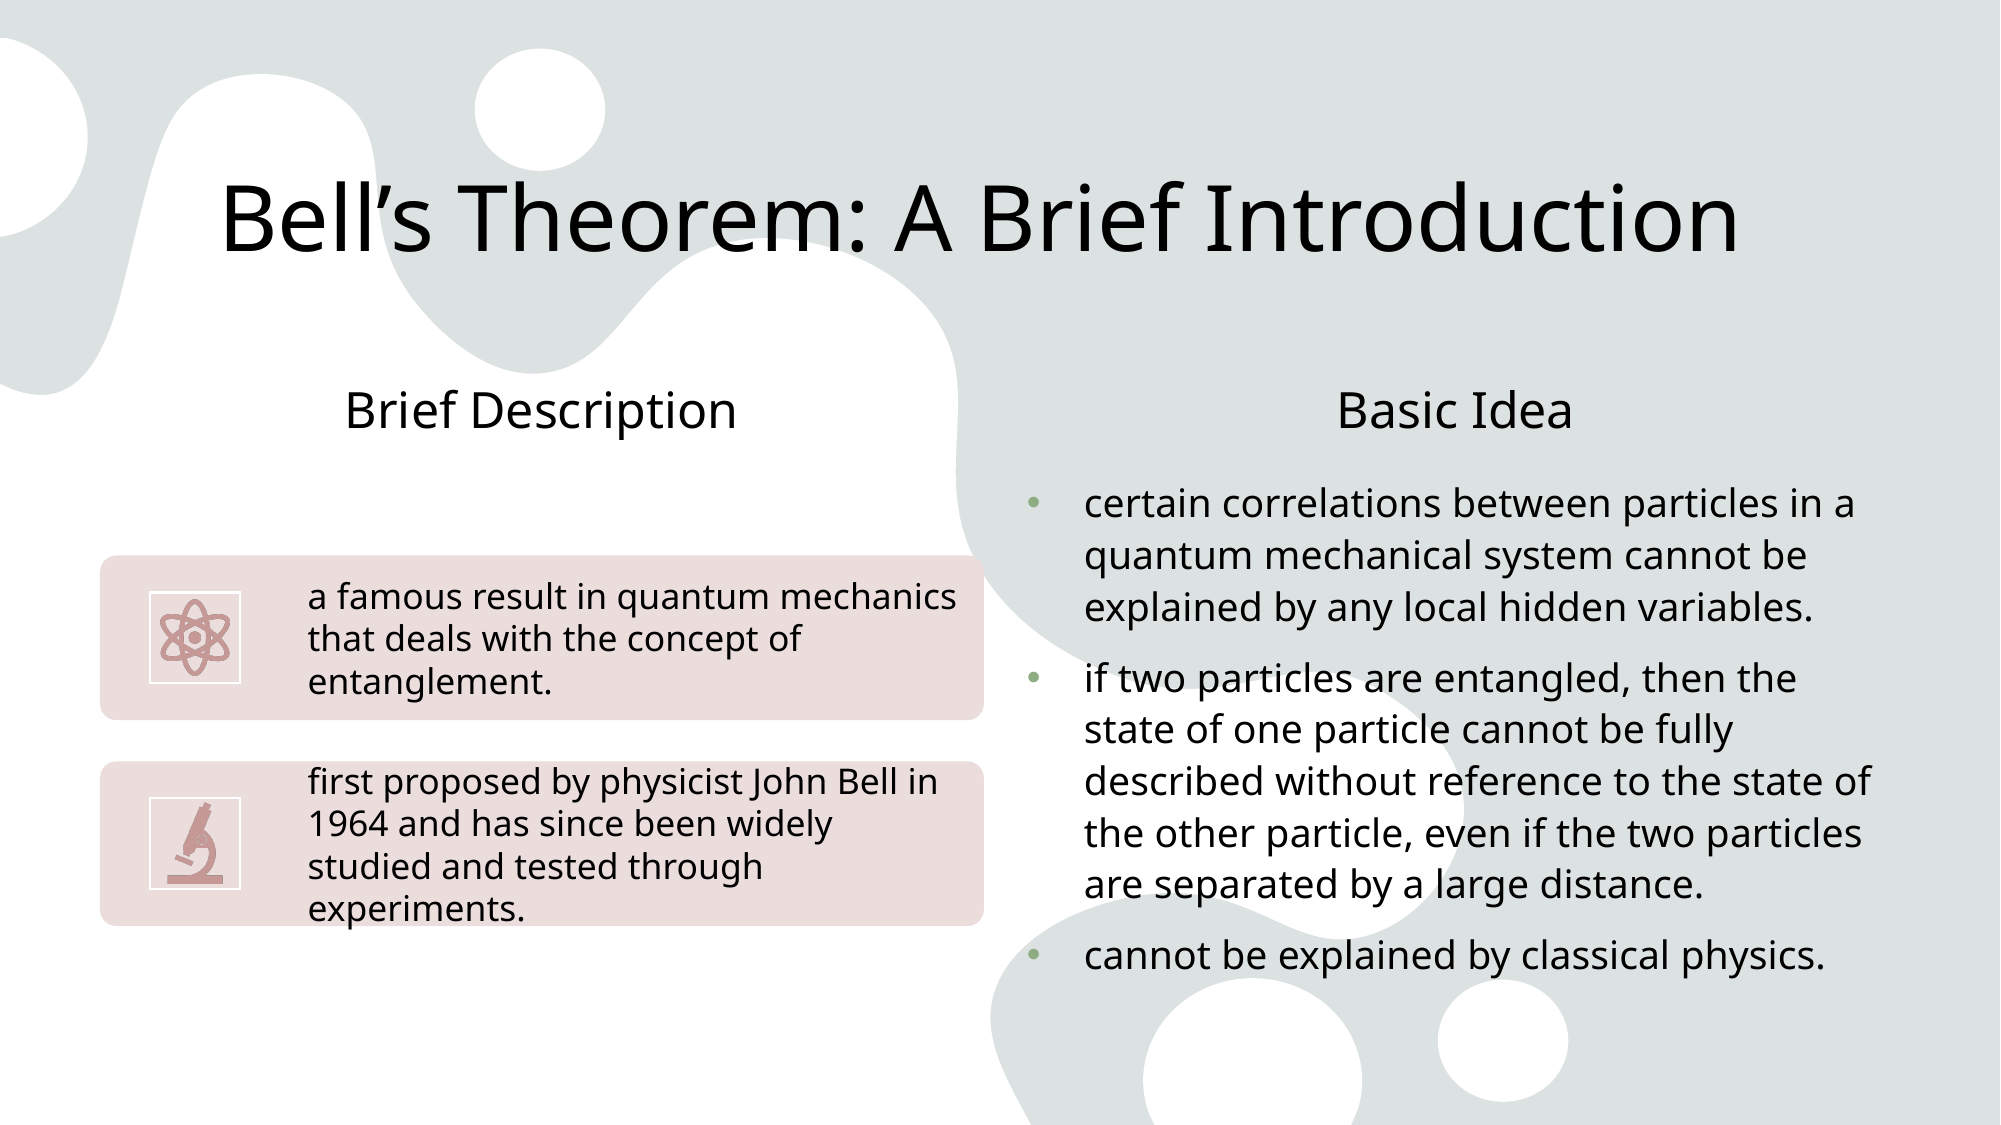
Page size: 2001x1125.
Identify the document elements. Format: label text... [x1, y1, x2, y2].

list Brief Description [99, 310, 984, 446]
list certain correlations between particles in a quantum mechanical system cannot be explained by any local hidden variables. if two particles are entangled, then the state of one particle cannot be fully described without reference to the state of the other particle, even if the two particles are separated by a large distance. cannot be explained by classical physics. [1011, 466, 1900, 1016]
title Bell’s Theorem: A Brief Introduction [99, 59, 1863, 278]
list Basic Idea [1011, 310, 1900, 446]
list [99, 466, 984, 1016]
